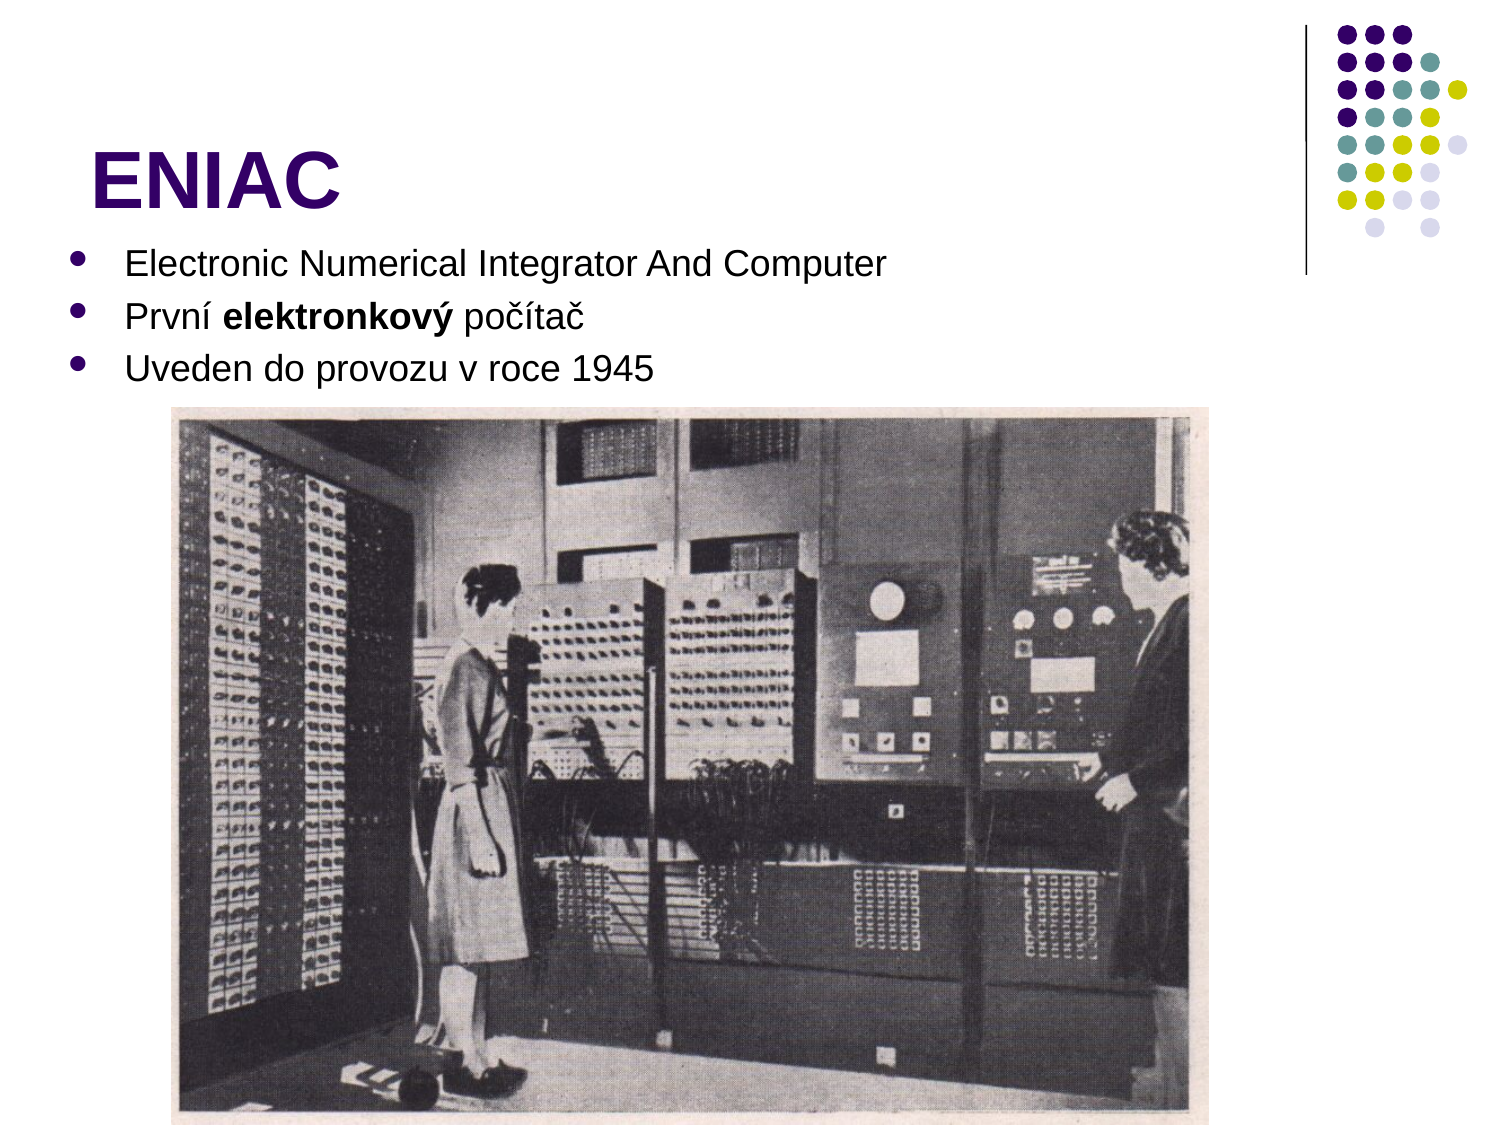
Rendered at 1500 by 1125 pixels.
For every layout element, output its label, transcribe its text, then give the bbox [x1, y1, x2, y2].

list Electronic Numerical Integrator And Computer První elektronkový počítač Uveden do provozu v roce 1945 [53, 231, 1404, 956]
picture [170, 407, 1210, 1125]
title ENIAC [75, 20, 1313, 231]
